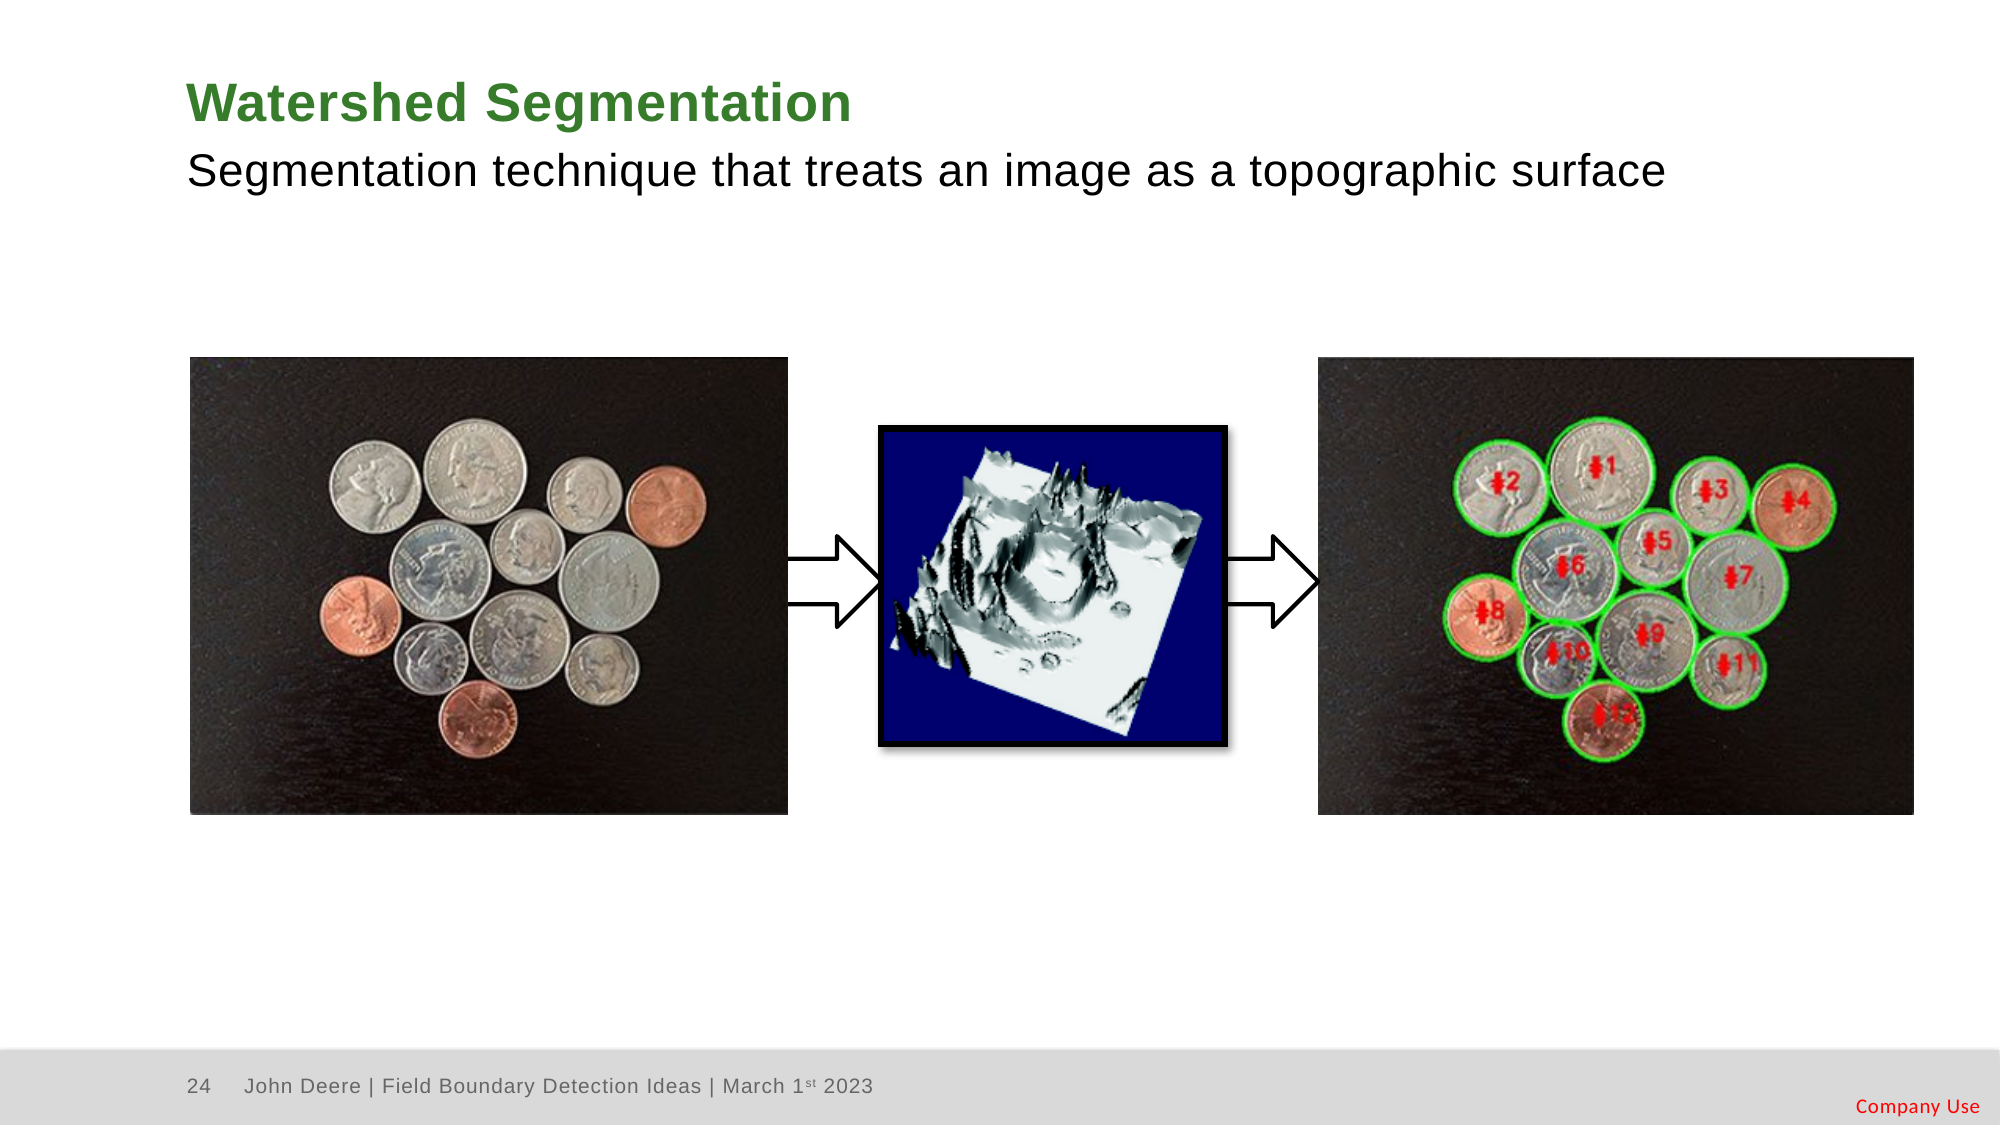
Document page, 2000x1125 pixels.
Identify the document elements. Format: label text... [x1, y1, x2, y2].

text_box Segmentation technique that treats an image as a topographic surface [186, 134, 1724, 209]
title Watershed Segmentation [186, 64, 1826, 148]
picture [189, 357, 788, 815]
picture [883, 431, 1222, 742]
text_box [793, 534, 876, 629]
text_box [1237, 534, 1313, 629]
picture [1318, 357, 1914, 815]
